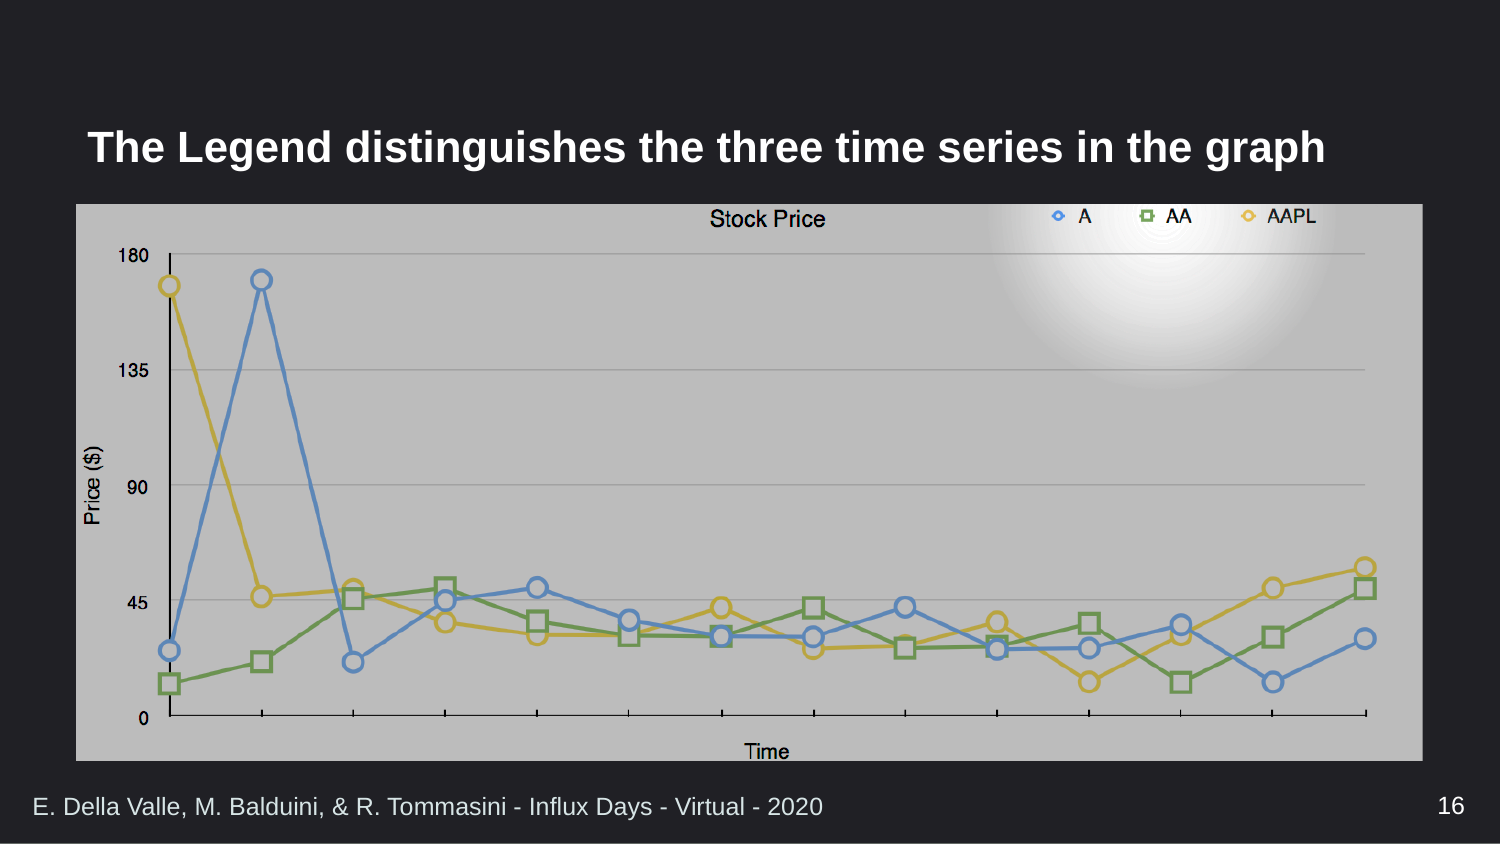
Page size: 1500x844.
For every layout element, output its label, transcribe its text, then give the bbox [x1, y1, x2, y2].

footer E. Della Valle, M. Balduini, & R. Tommasini - Influx Days - Virtual - 2020 [17, 783, 1135, 828]
title The Legend distinguishes the three time series in the graph [76, 99, 1423, 196]
picture [75, 203, 1423, 761]
slide_number 16 [1142, 782, 1481, 828]
